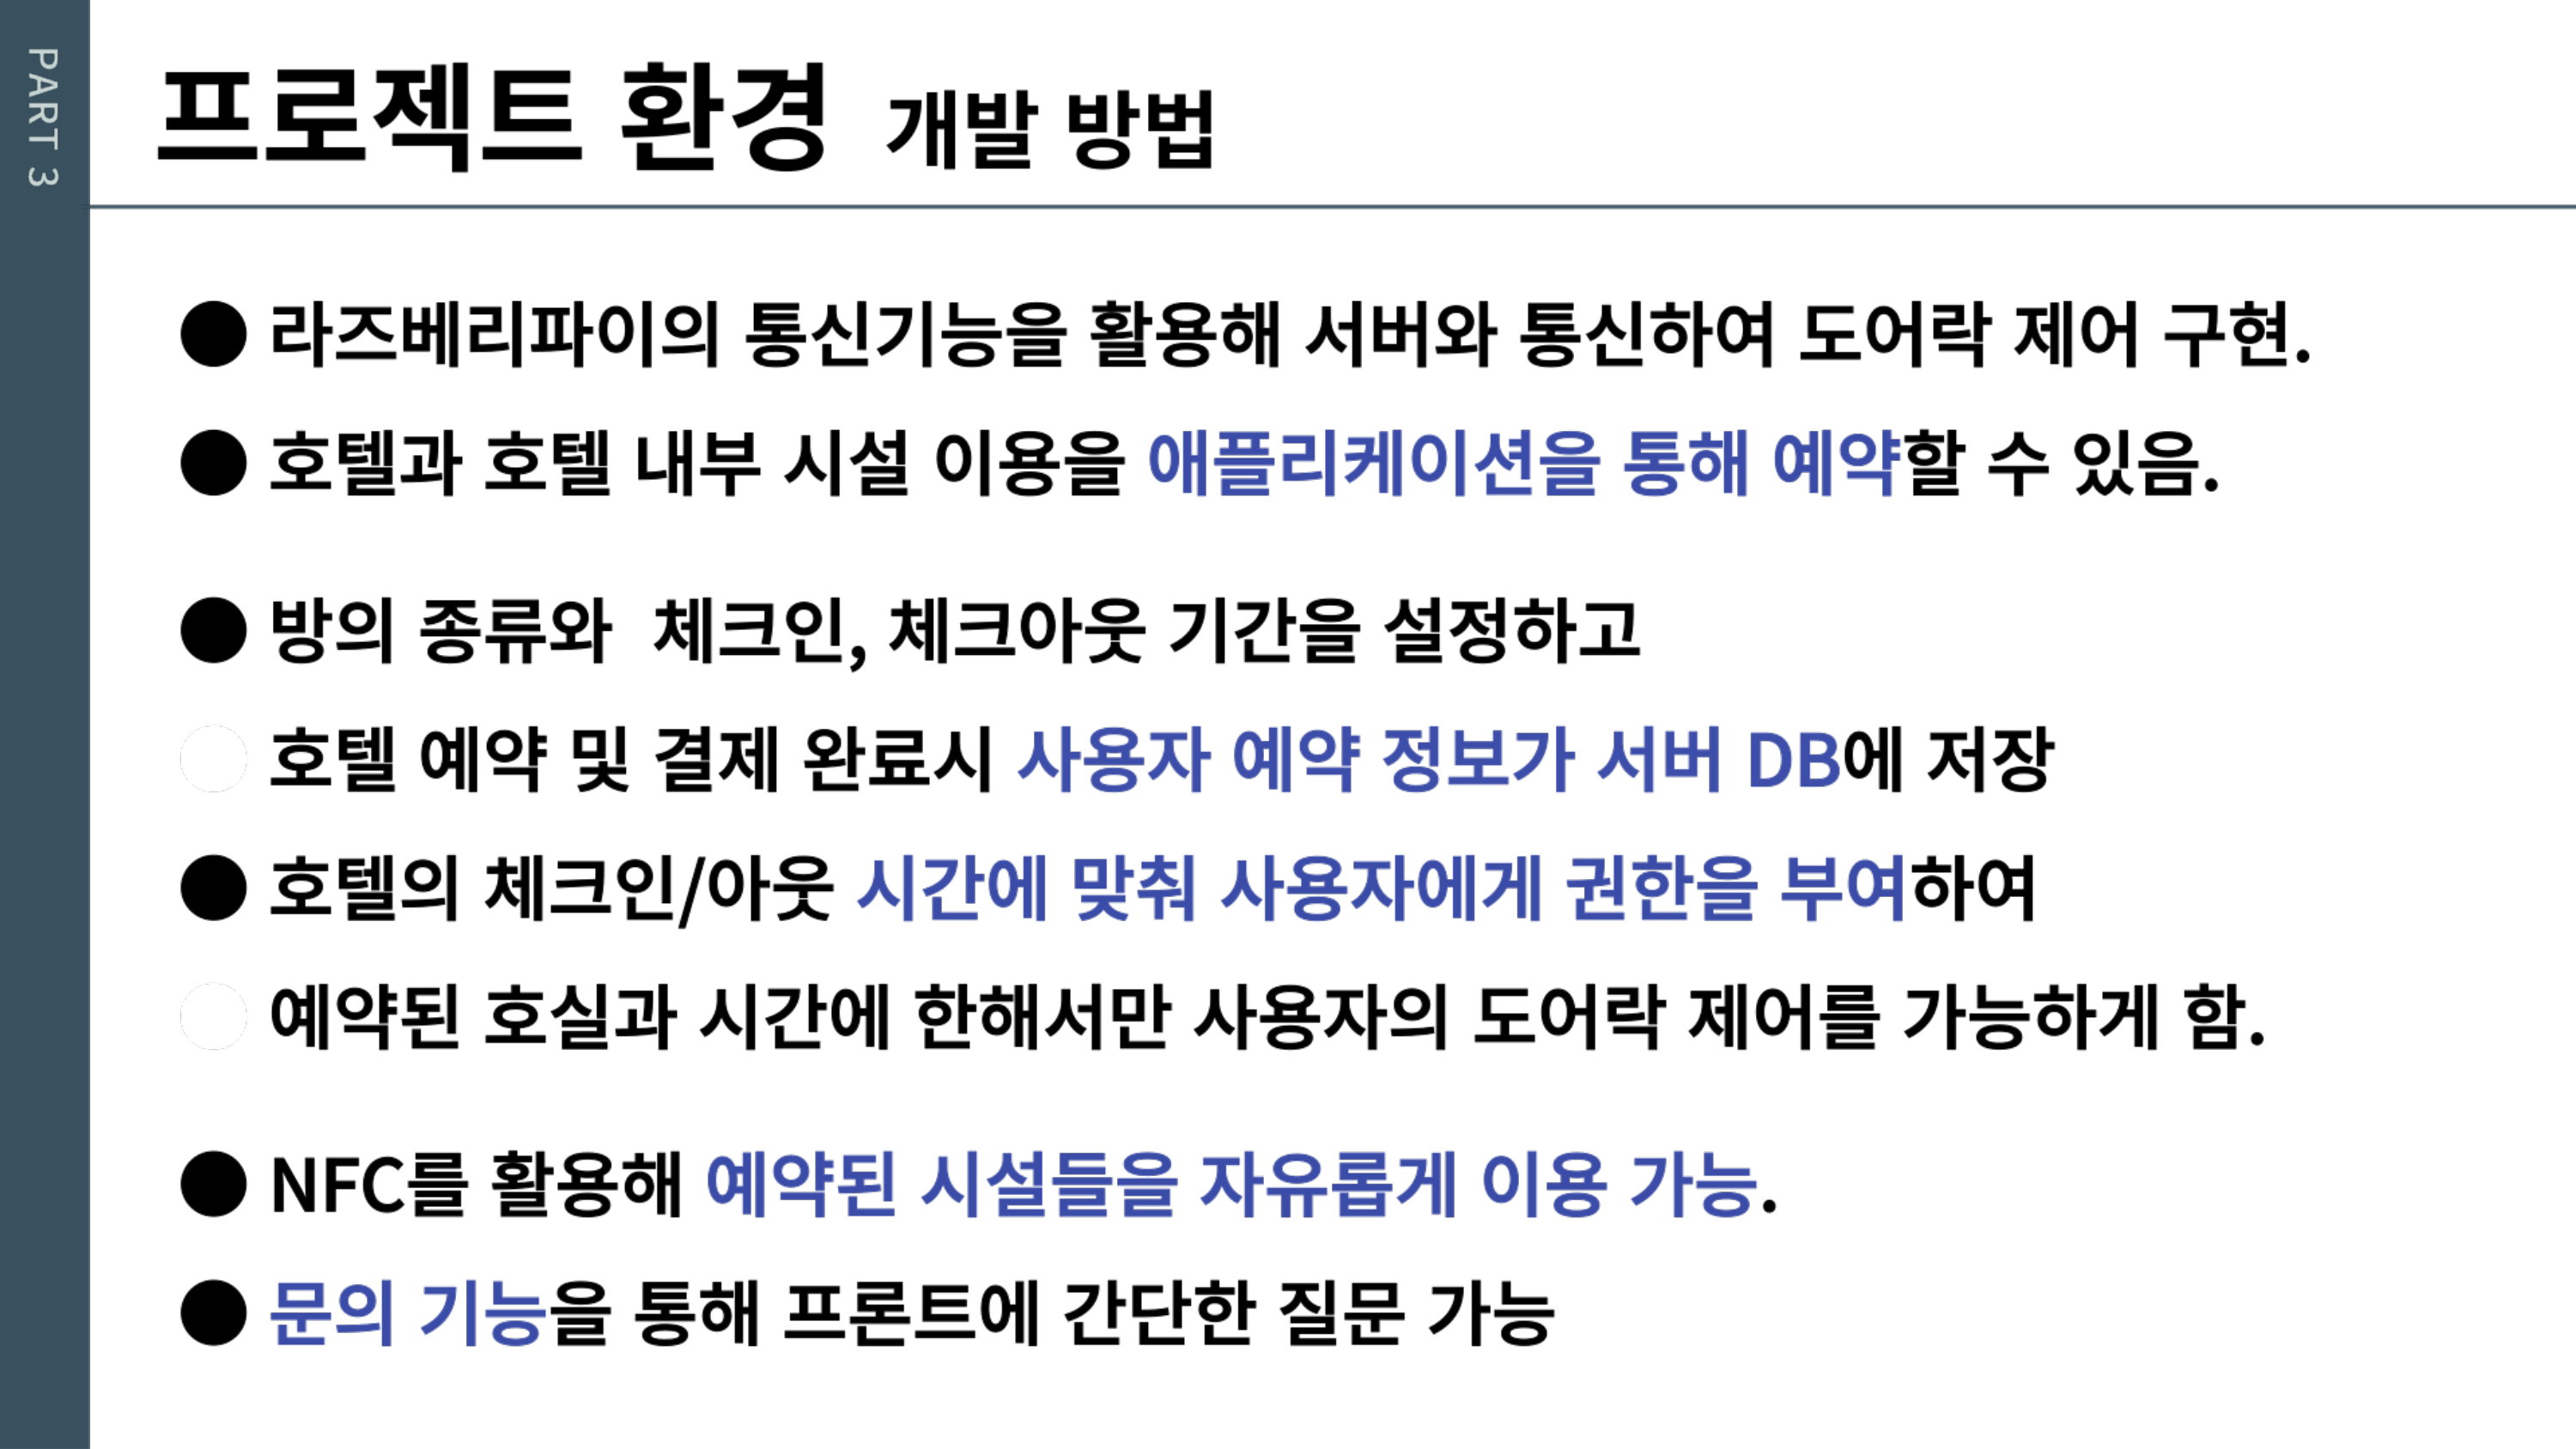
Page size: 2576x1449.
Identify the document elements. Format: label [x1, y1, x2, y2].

picture [167, 270, 2351, 1379]
text_box [1270, 201, 2576, 214]
text_box [0, 0, 90, 1449]
picture [90, 11, 2576, 227]
text_box [82, 201, 131, 214]
